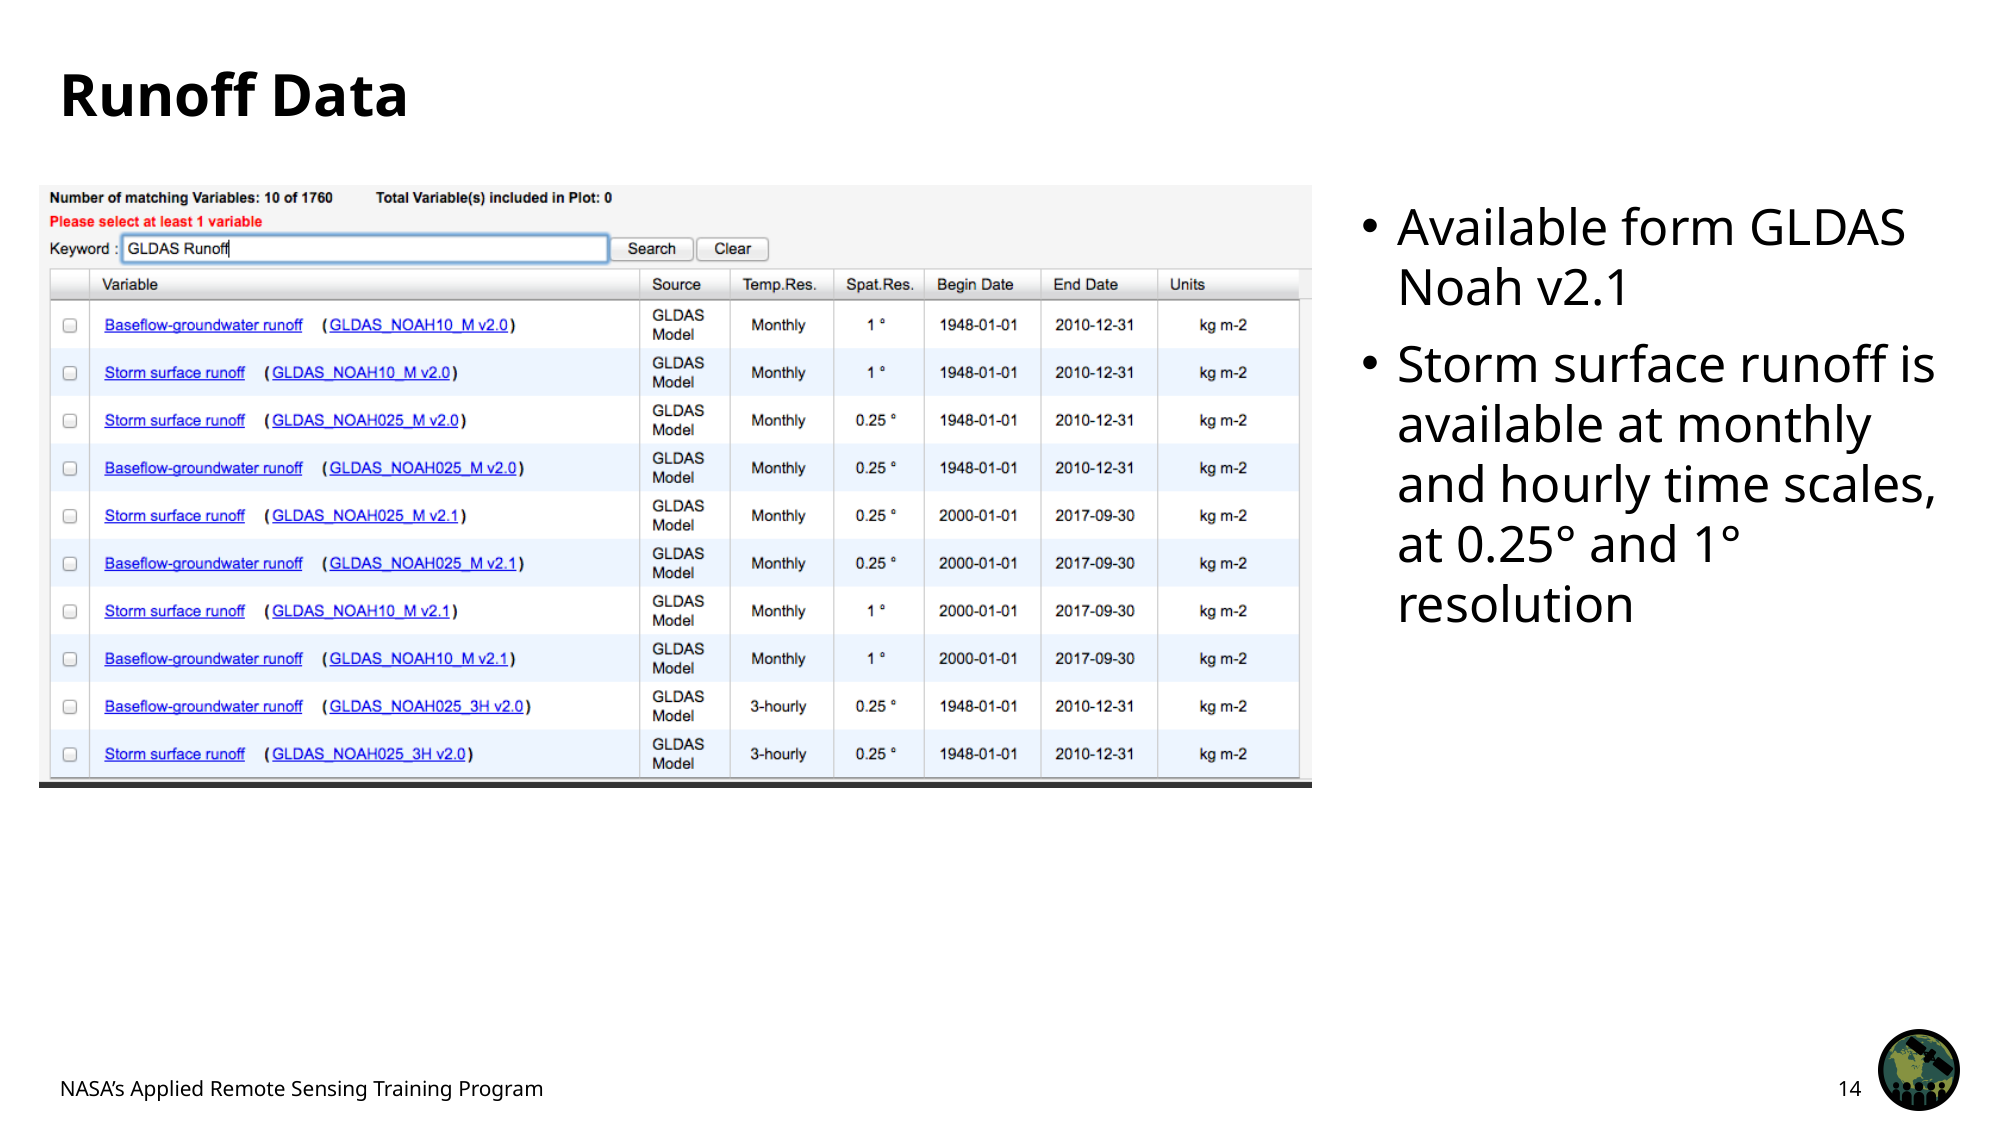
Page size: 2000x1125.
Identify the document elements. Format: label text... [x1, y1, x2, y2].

picture [1878, 1029, 1960, 1111]
title Runoff Data [39, 45, 1960, 140]
text_box Available form GLDAS Noah v2.1 Storm surface runoff is available at monthly and hourly time scales, at 0.25° and 1° resolution [1337, 185, 1960, 974]
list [39, 185, 1312, 788]
